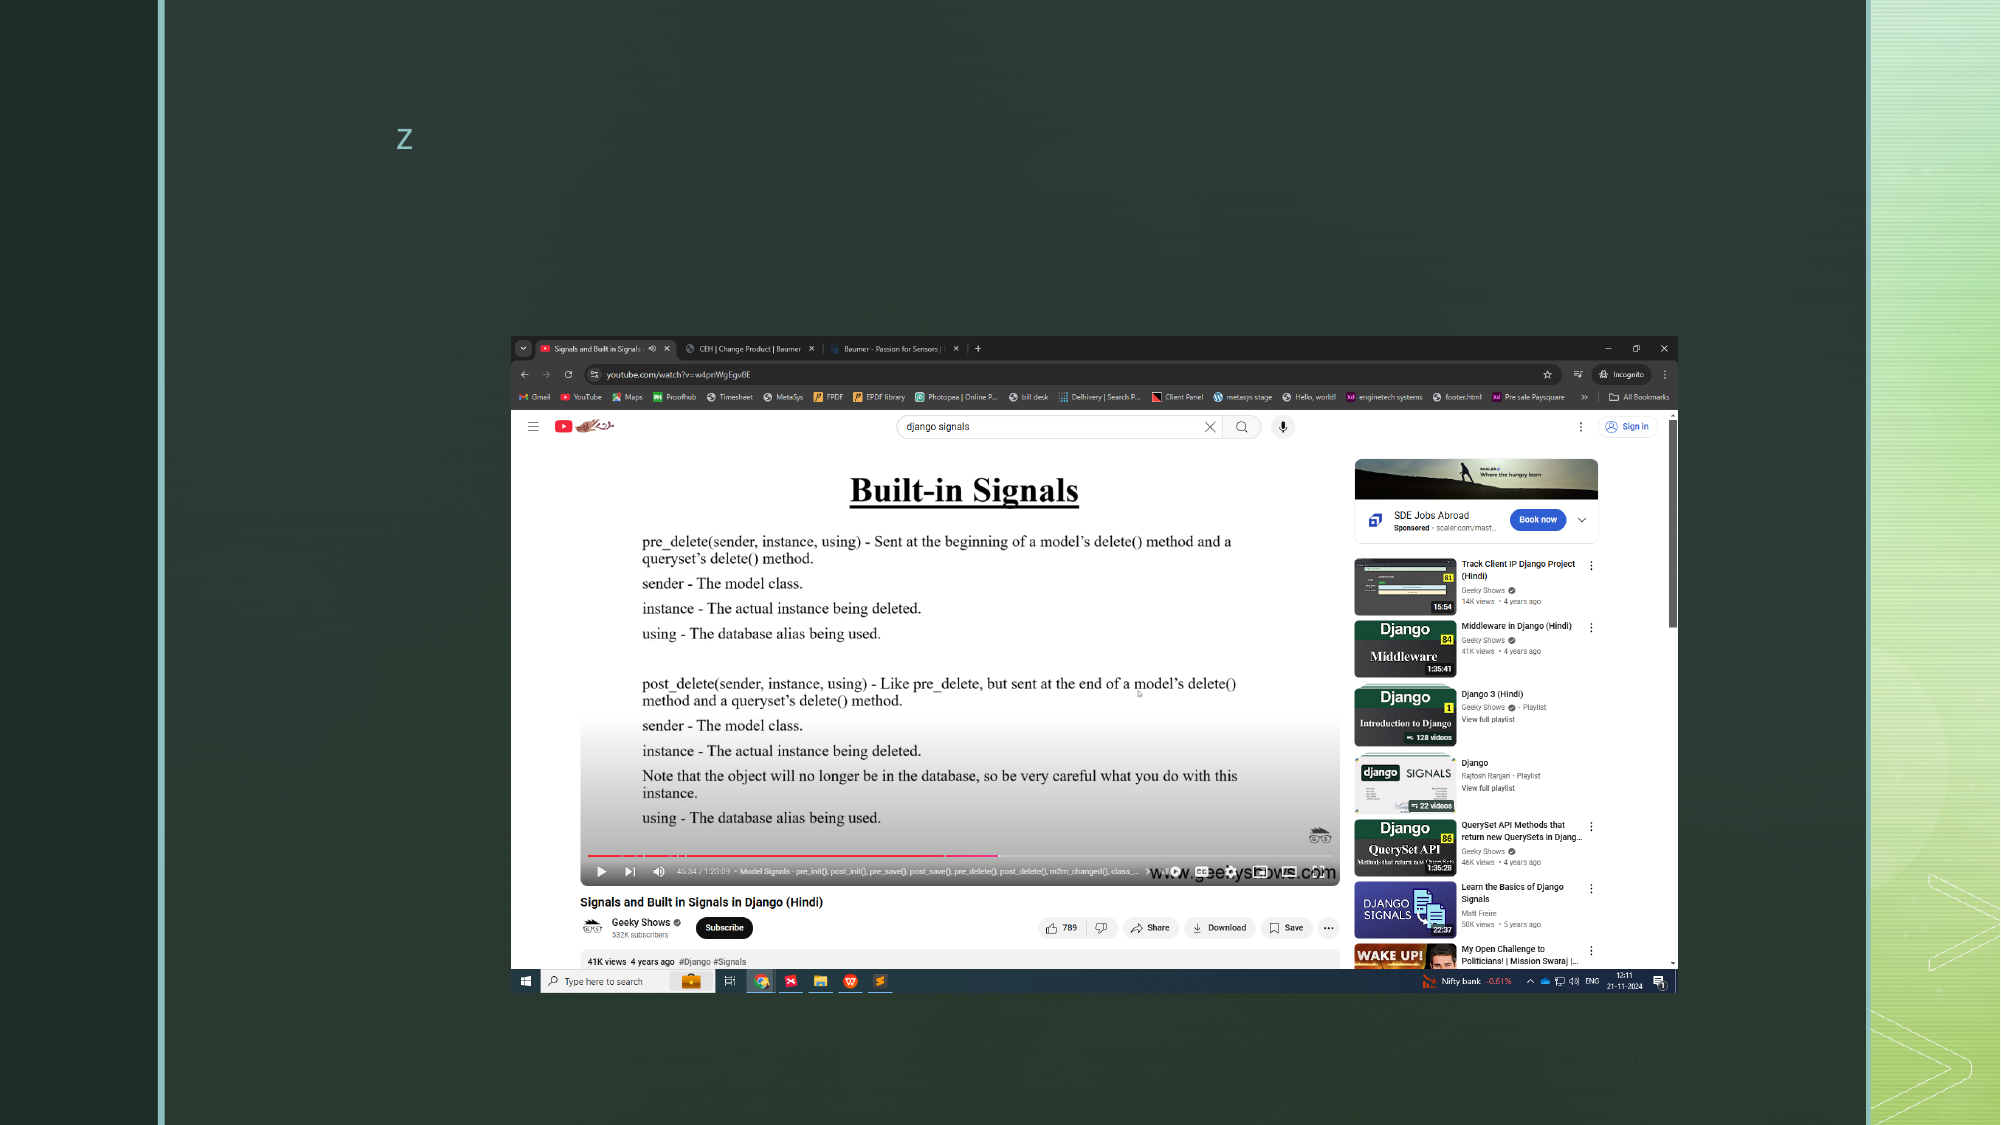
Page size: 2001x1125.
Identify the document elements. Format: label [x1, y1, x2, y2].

list [511, 336, 1678, 993]
picture [1871, 0, 2001, 1125]
